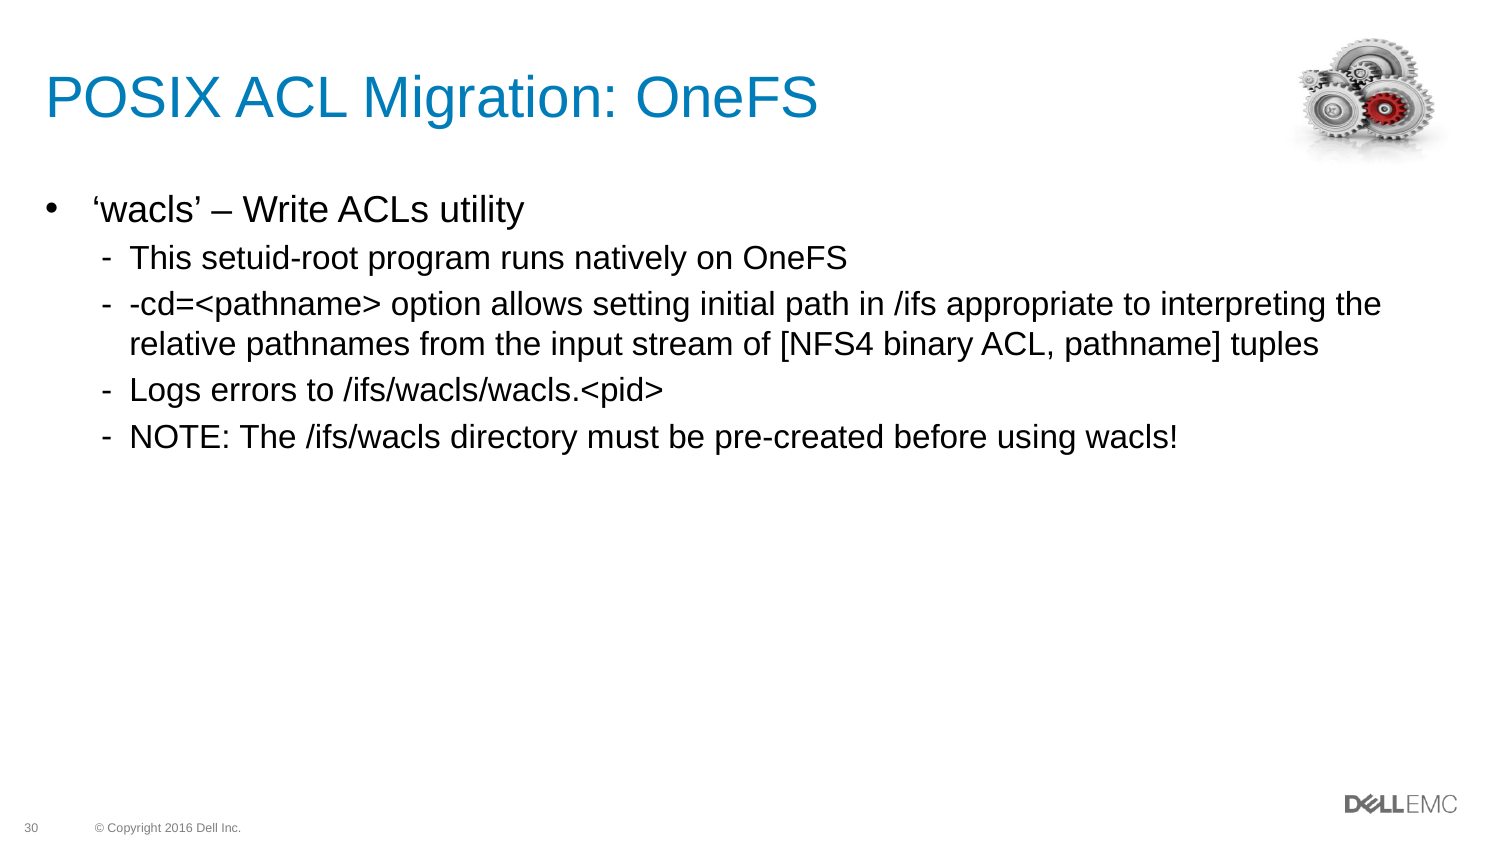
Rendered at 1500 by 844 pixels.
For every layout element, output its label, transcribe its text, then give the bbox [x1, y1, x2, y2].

list ‘wacls’ – Write ACLs utility This setuid-root program runs natively on OneFS -cd=<pathname> option allows setting initial path in /ifs appropriate to interpreting the relative pathnames from the input stream of [NFS4 binary ACL, pathname] tuples Logs errors to /ifs/wacls/wacls.<pid> NOTE: The /ifs/wacls directory must be pre-created before using wacls! [45, 185, 1452, 772]
picture [1345, 793, 1457, 814]
title POSIX ACL Migration: OneFS [45, 43, 1270, 154]
picture [1275, 28, 1463, 169]
